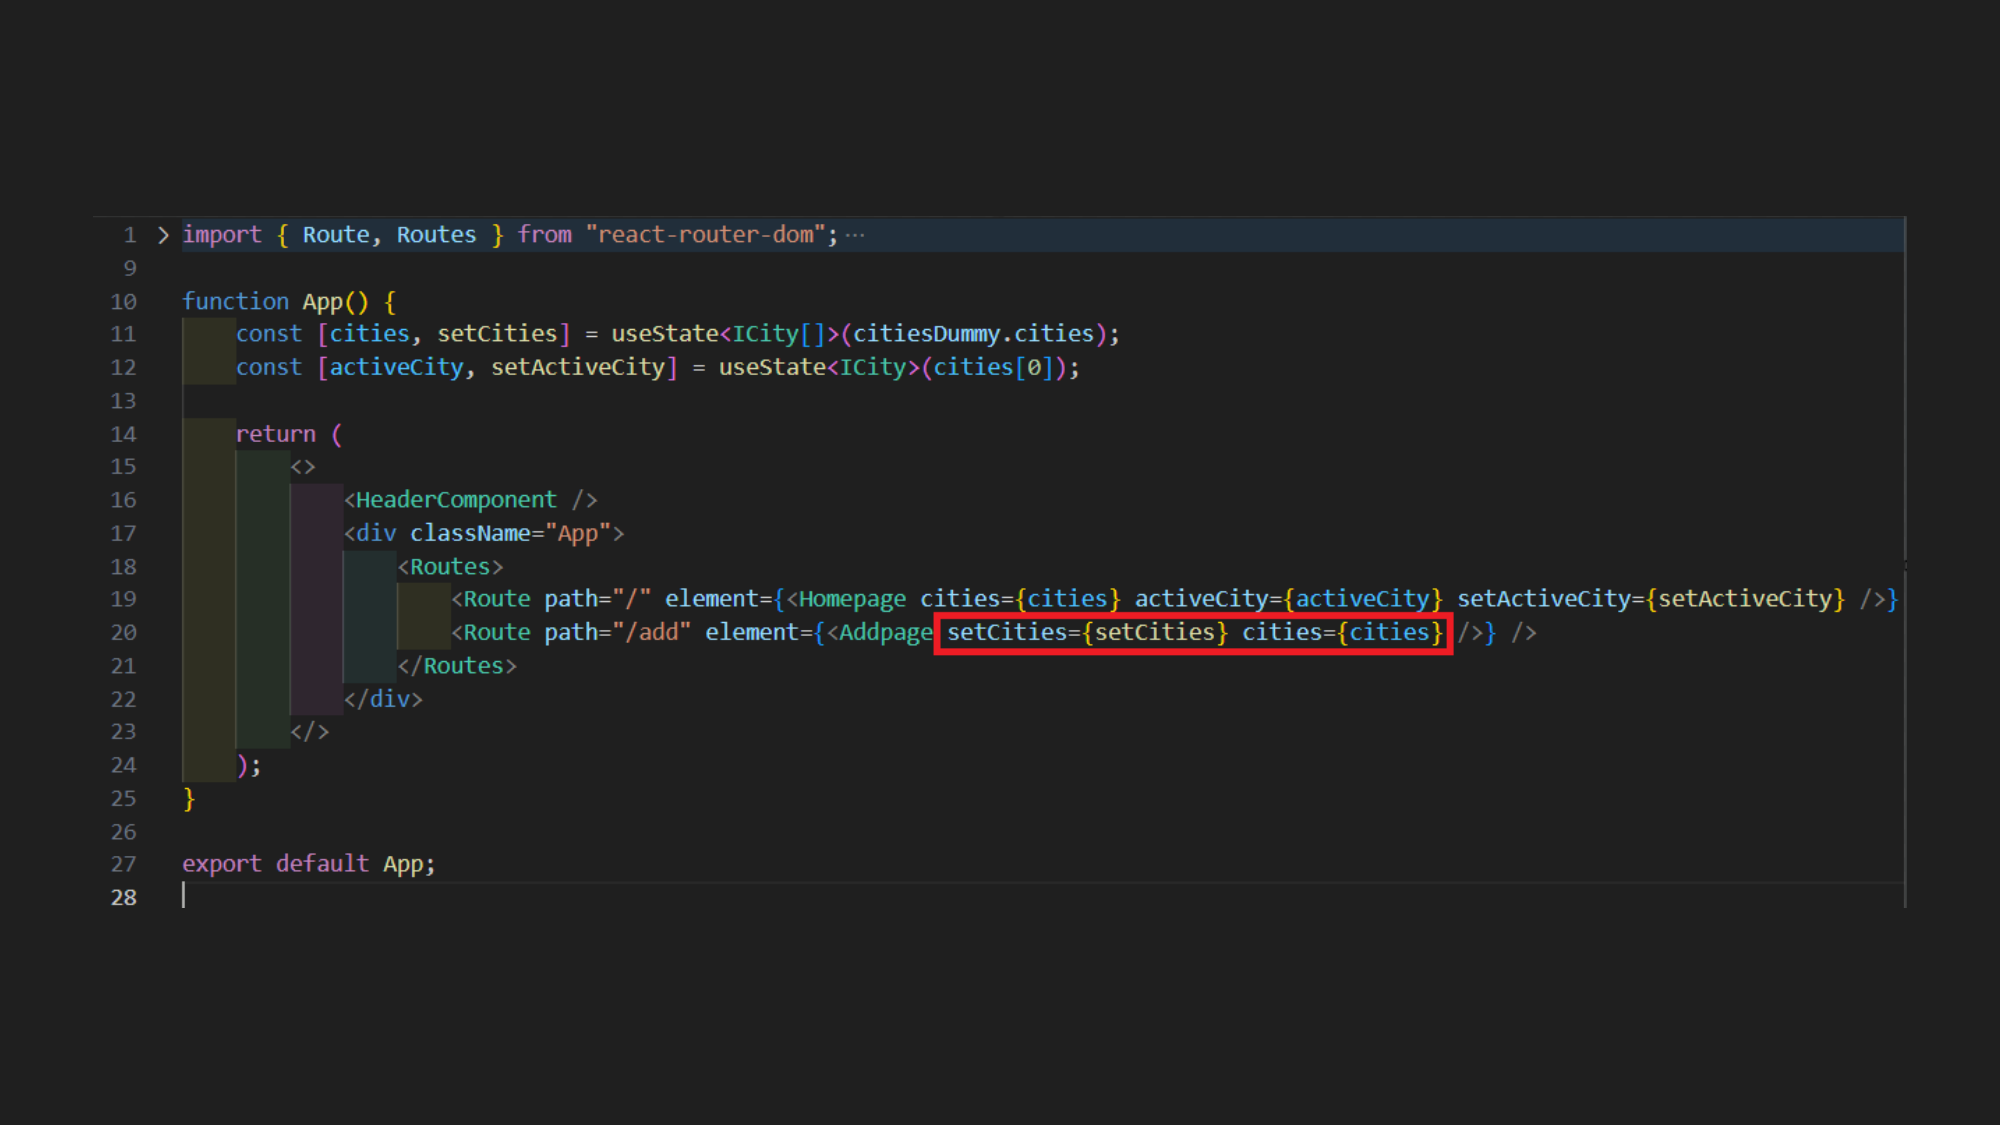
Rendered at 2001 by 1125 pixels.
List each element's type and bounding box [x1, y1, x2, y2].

picture [93, 216, 1907, 909]
